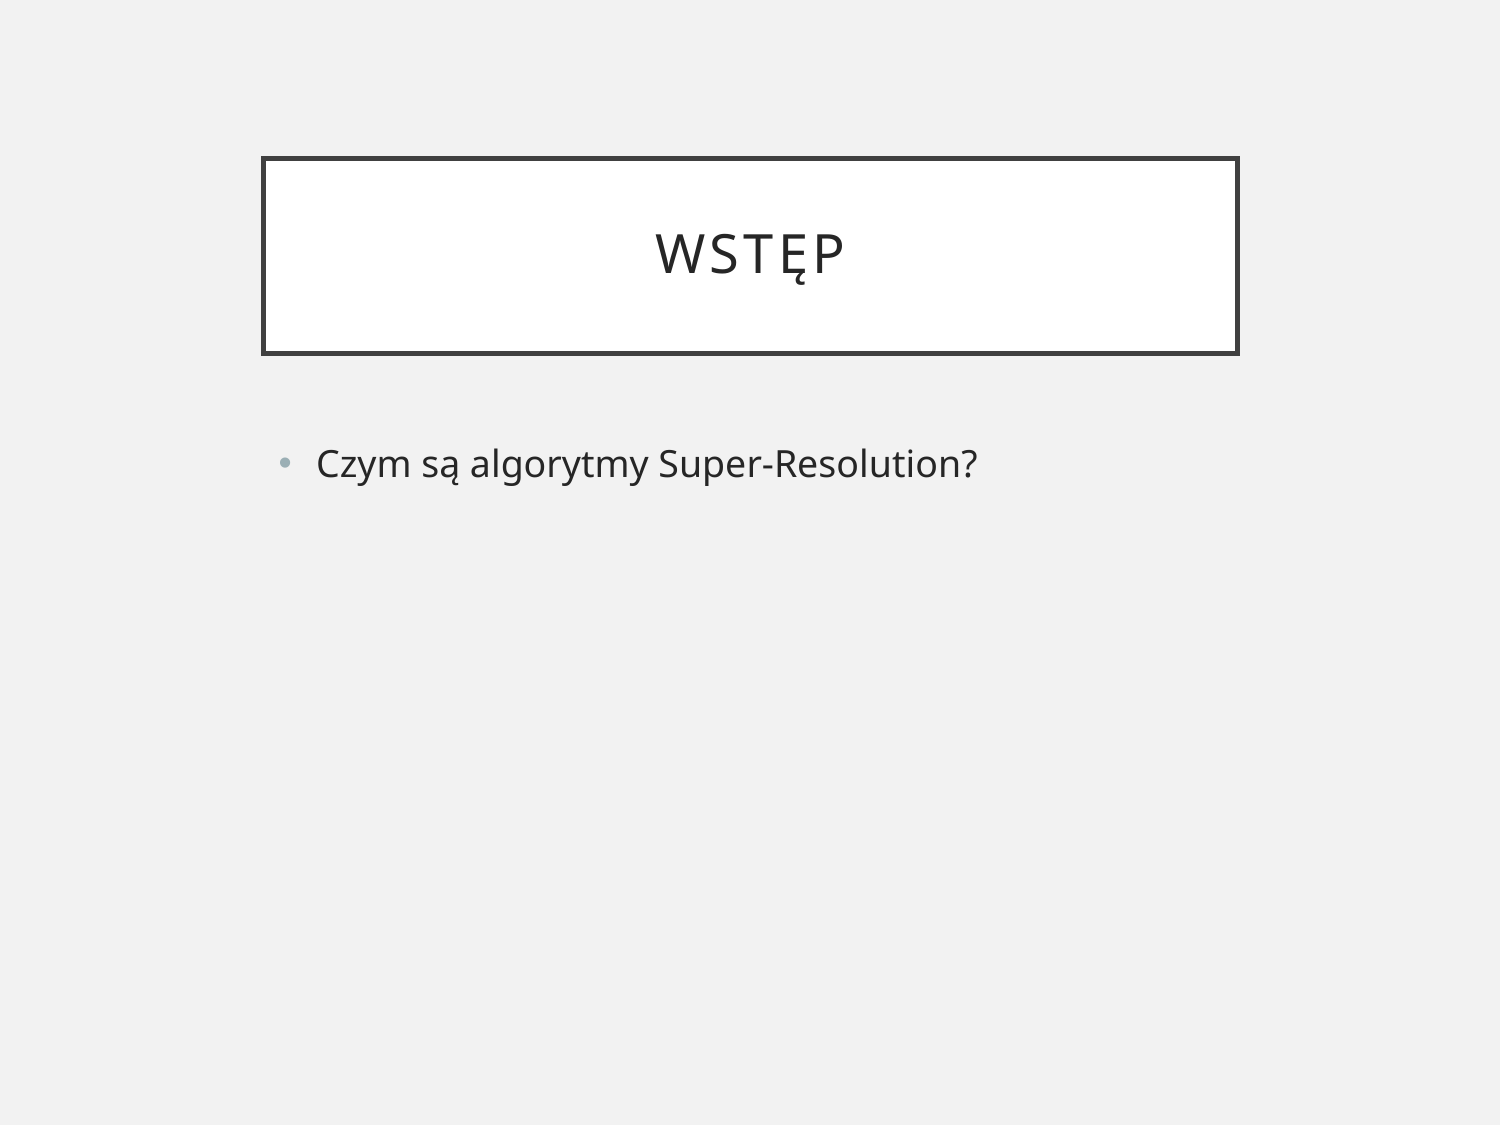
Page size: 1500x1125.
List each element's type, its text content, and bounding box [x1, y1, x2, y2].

title Wstęp [261, 156, 1240, 356]
list Czym są algorytmy Super-Resolution? [263, 432, 1238, 942]
